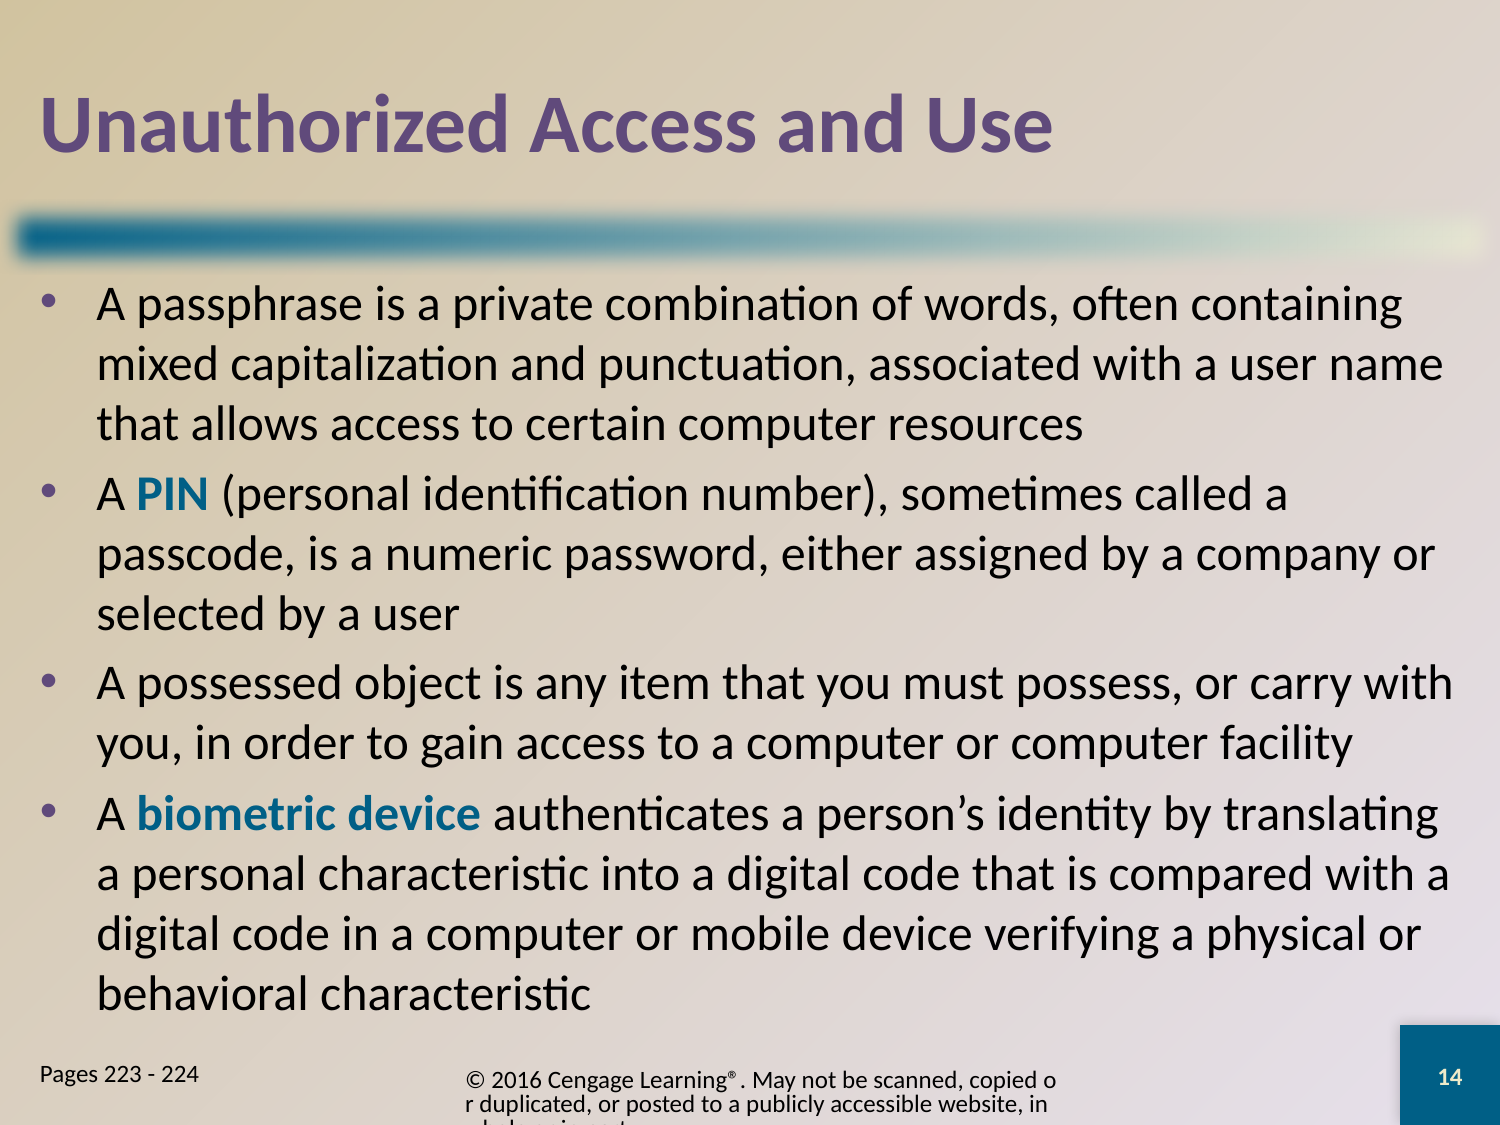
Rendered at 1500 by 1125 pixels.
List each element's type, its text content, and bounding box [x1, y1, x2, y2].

footer © 2016 Cengage Learning®. May not be scanned, copied or duplicated, or posted to a publicly accessible website, in whole or in part. [450, 1036, 1075, 1120]
list A passphrase is a private combination of words, often containing mixed capitalization and punctuation, associated with a user name that allows access to certain computer resources A PIN (personal identification number), sometimes called a passcode, is a numeric password, either assigned by a company or selected by a user A possessed object is any item that you must possess, or carry with you, in order to gain access to a computer or computer facility A biometric device authenticates a person’s identity by translating a personal characteristic into a digital code that is compared with a digital code in a computer or mobile device verifying a physical or behavioral characteristic [24, 262, 1475, 1025]
title Unauthorized Access and Use [24, 24, 1475, 213]
slide_number 14 [1400, 1025, 1500, 1125]
list Pages 223 - 224 [24, 1050, 300, 1125]
